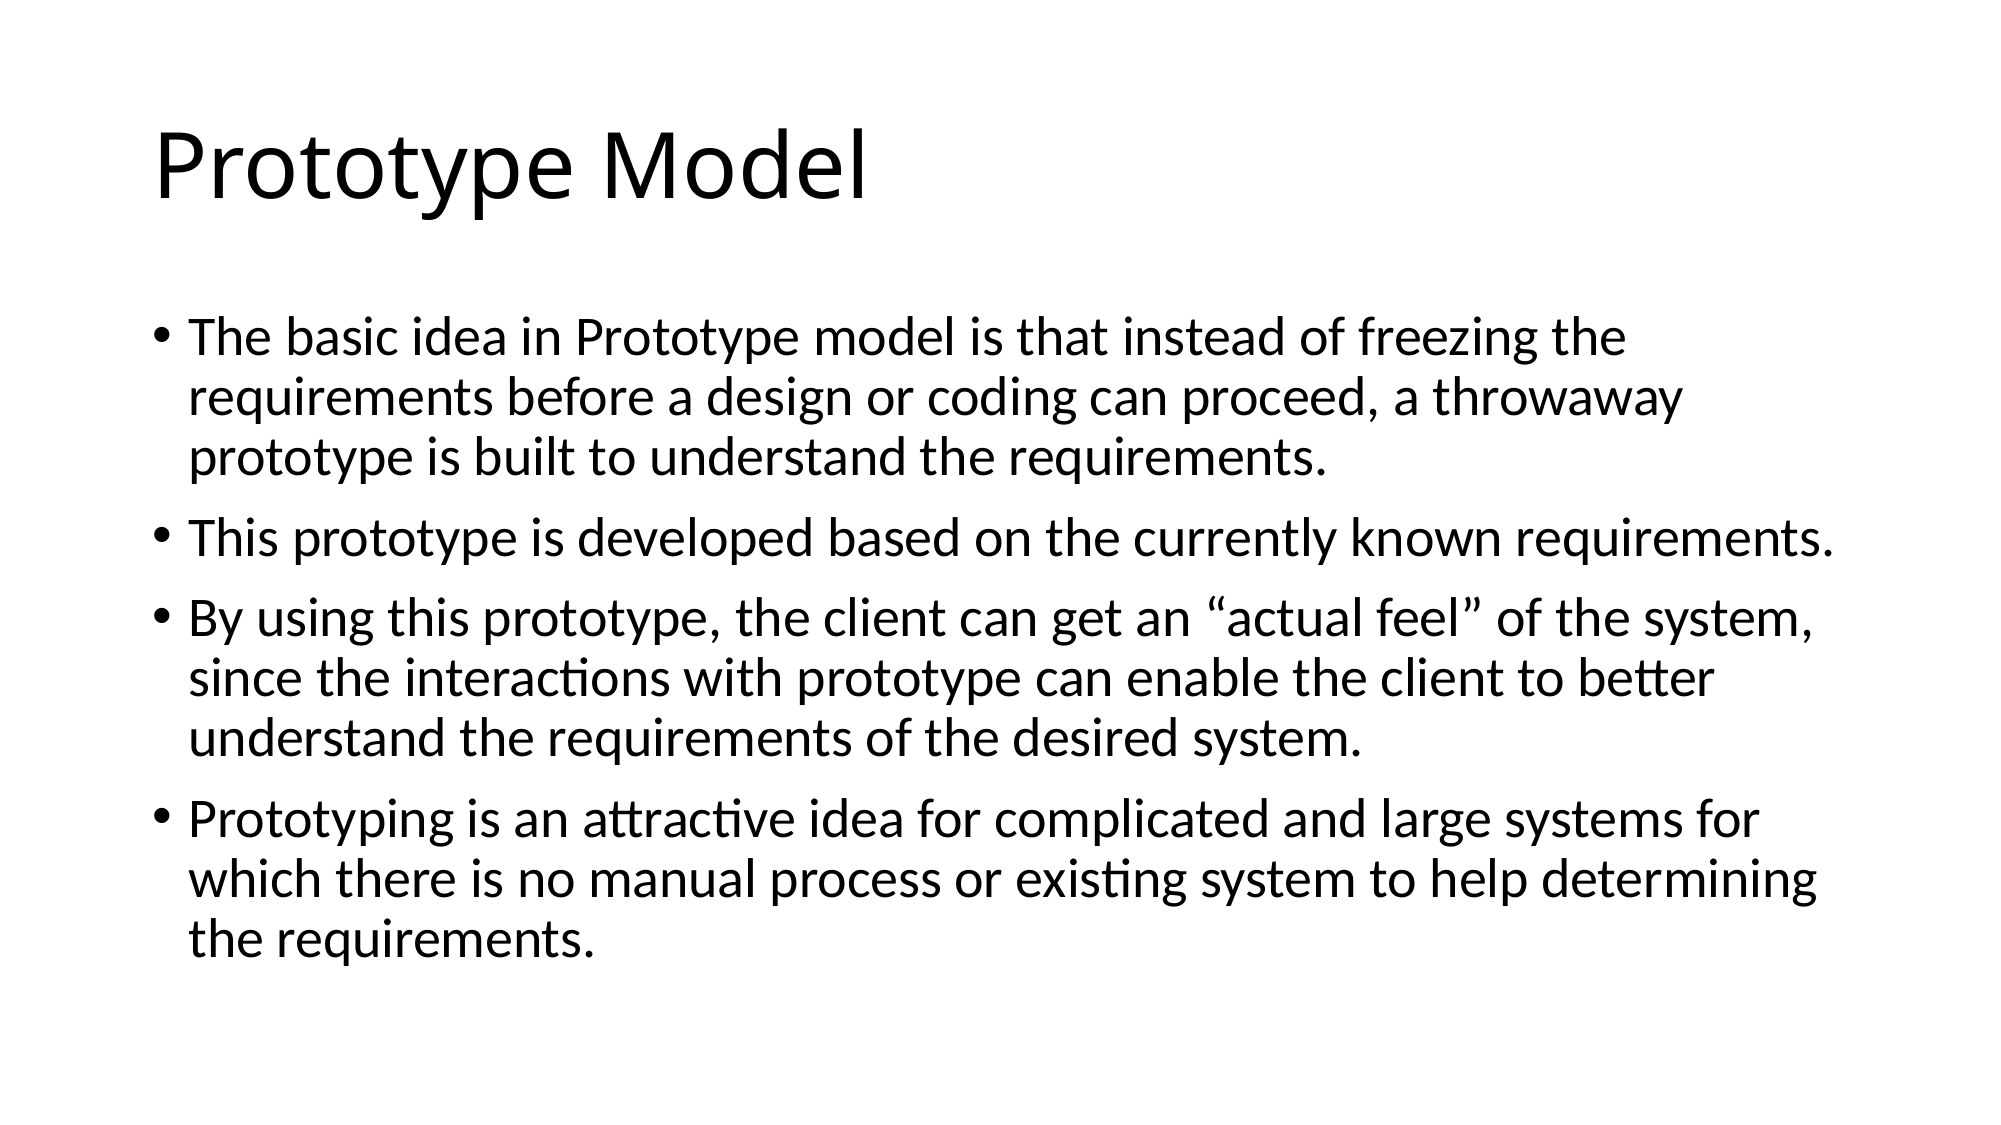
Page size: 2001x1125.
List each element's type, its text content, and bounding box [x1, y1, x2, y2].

title Prototype Model [137, 59, 1863, 278]
list The basic idea in Prototype model is that instead of freezing the requirements before a design or coding can proceed, a throwaway prototype is built to understand the requirements. This prototype is developed based on the currently known requirements. By using this prototype, the client can get an “actual feel” of the system, since the interactions with prototype can enable the client to better understand the requirements of the desired system. Prototyping is an attractive idea for complicated and large systems for which there is no manual process or existing system to help determining the requirements. [137, 299, 1863, 1014]
